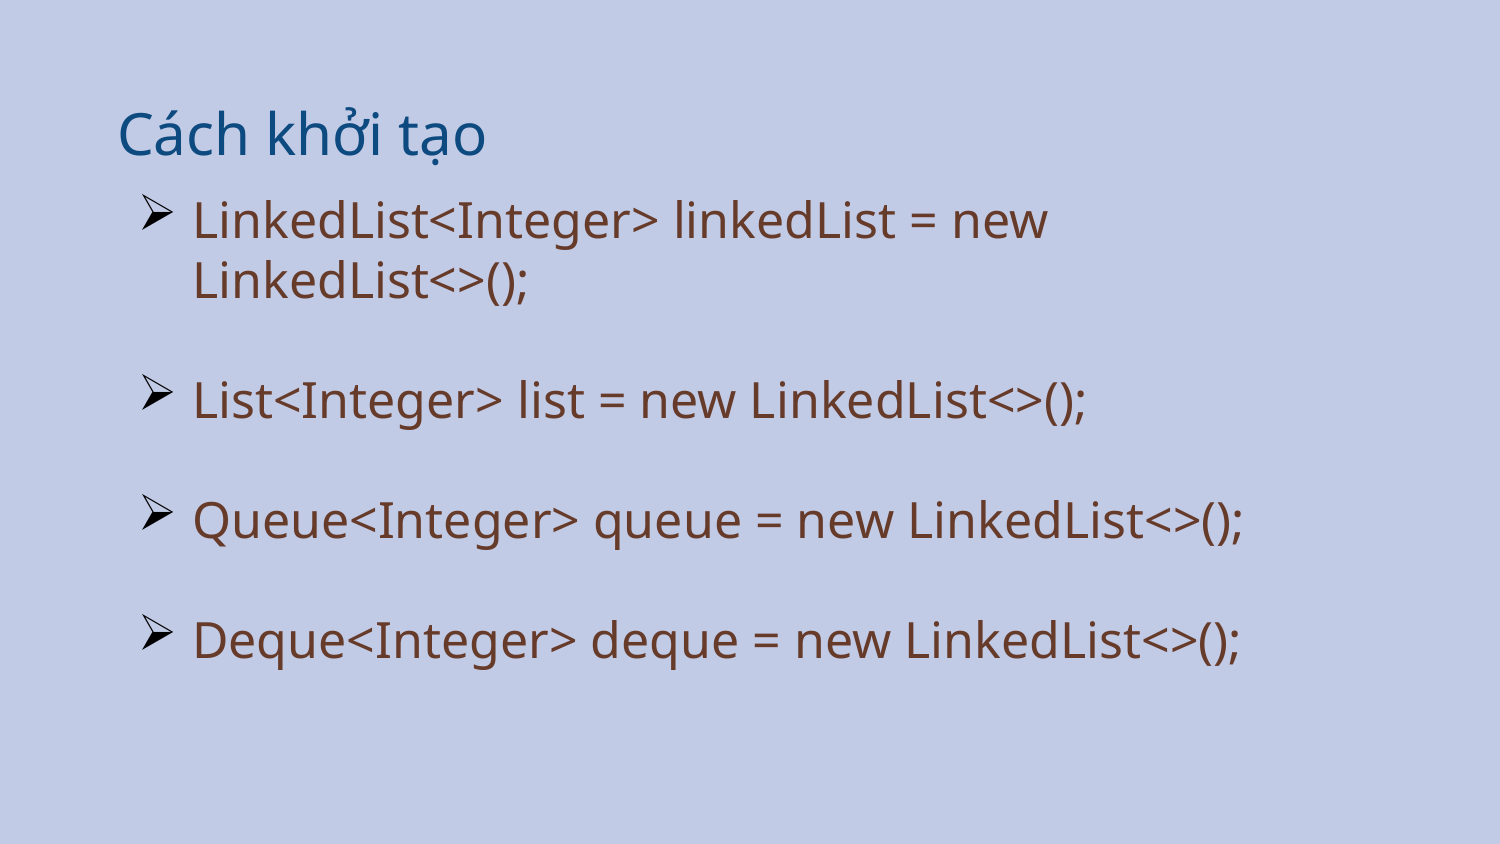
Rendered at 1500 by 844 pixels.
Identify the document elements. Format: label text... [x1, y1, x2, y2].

title Cách khởi tạo [116, 72, 1383, 167]
list LinkedList<Integer> linkedList = new LinkedList<>(); List<Integer> list = new LinkedList<>(); Queue<Integer> queue = new LinkedList<>(); Deque<Integer> deque = new LinkedList<>(); [116, 189, 1383, 750]
